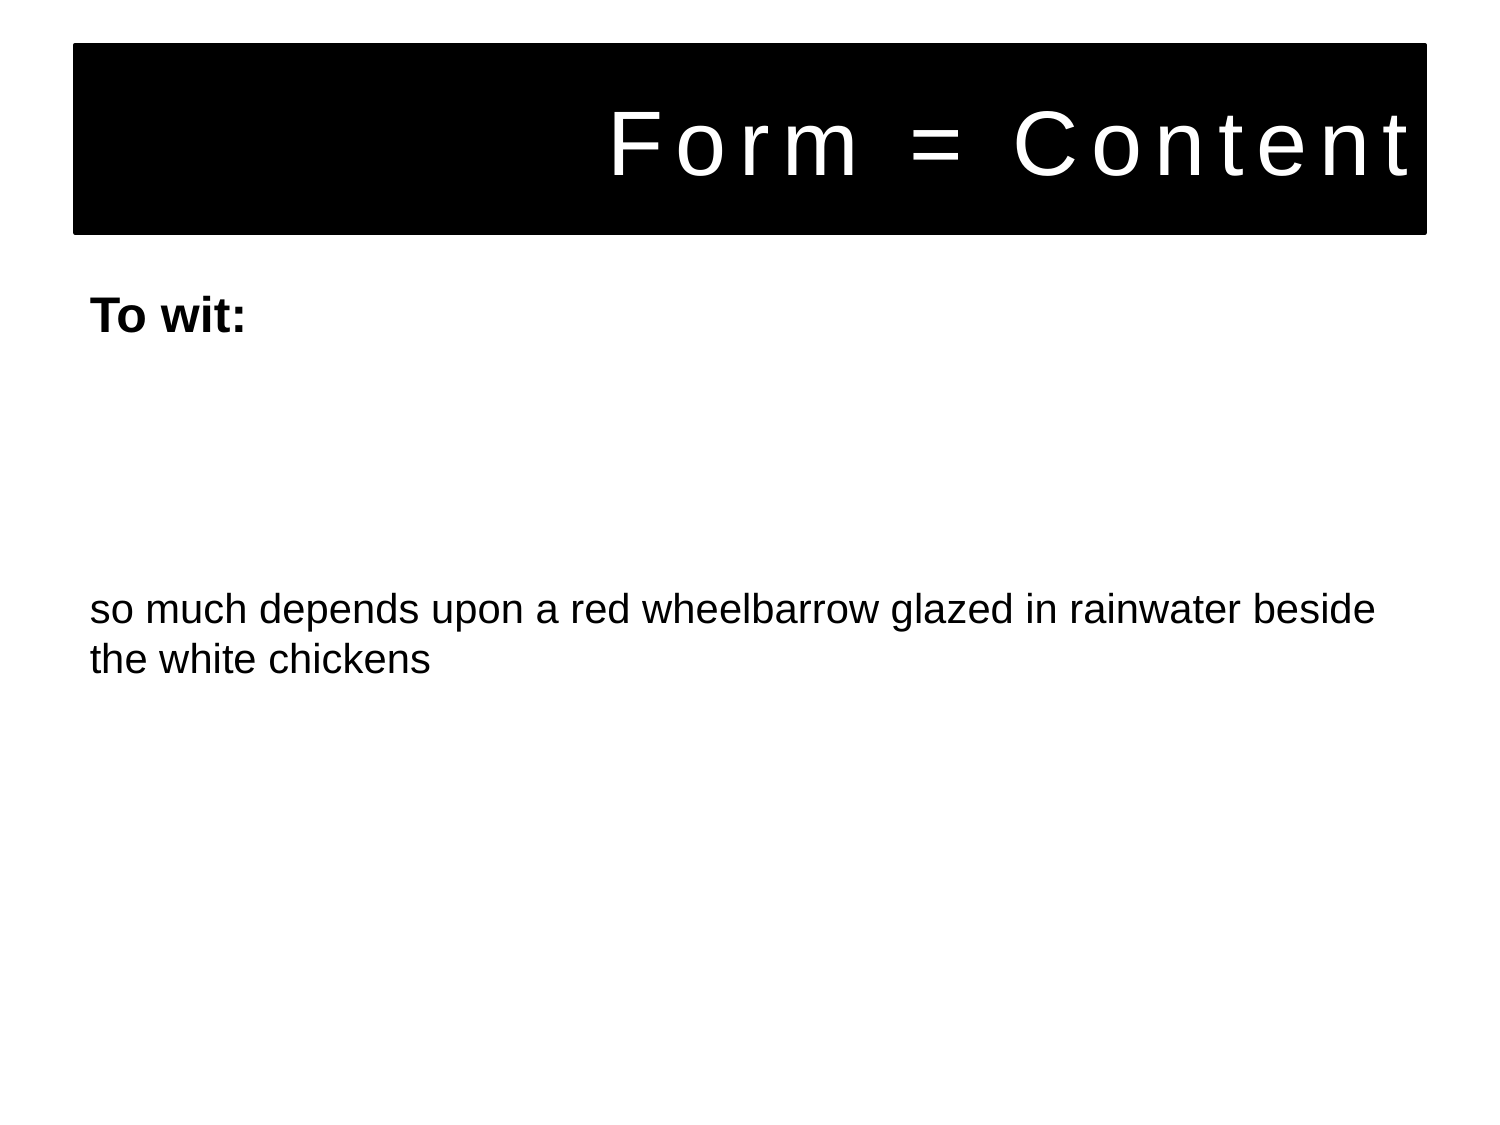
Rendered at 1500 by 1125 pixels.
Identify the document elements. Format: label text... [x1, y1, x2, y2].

text_box To wit: so much depends upon a red wheelbarrow glazed in rainwater beside the white chickens [74, 274, 1425, 690]
title Form = Content [73, 43, 1427, 235]
